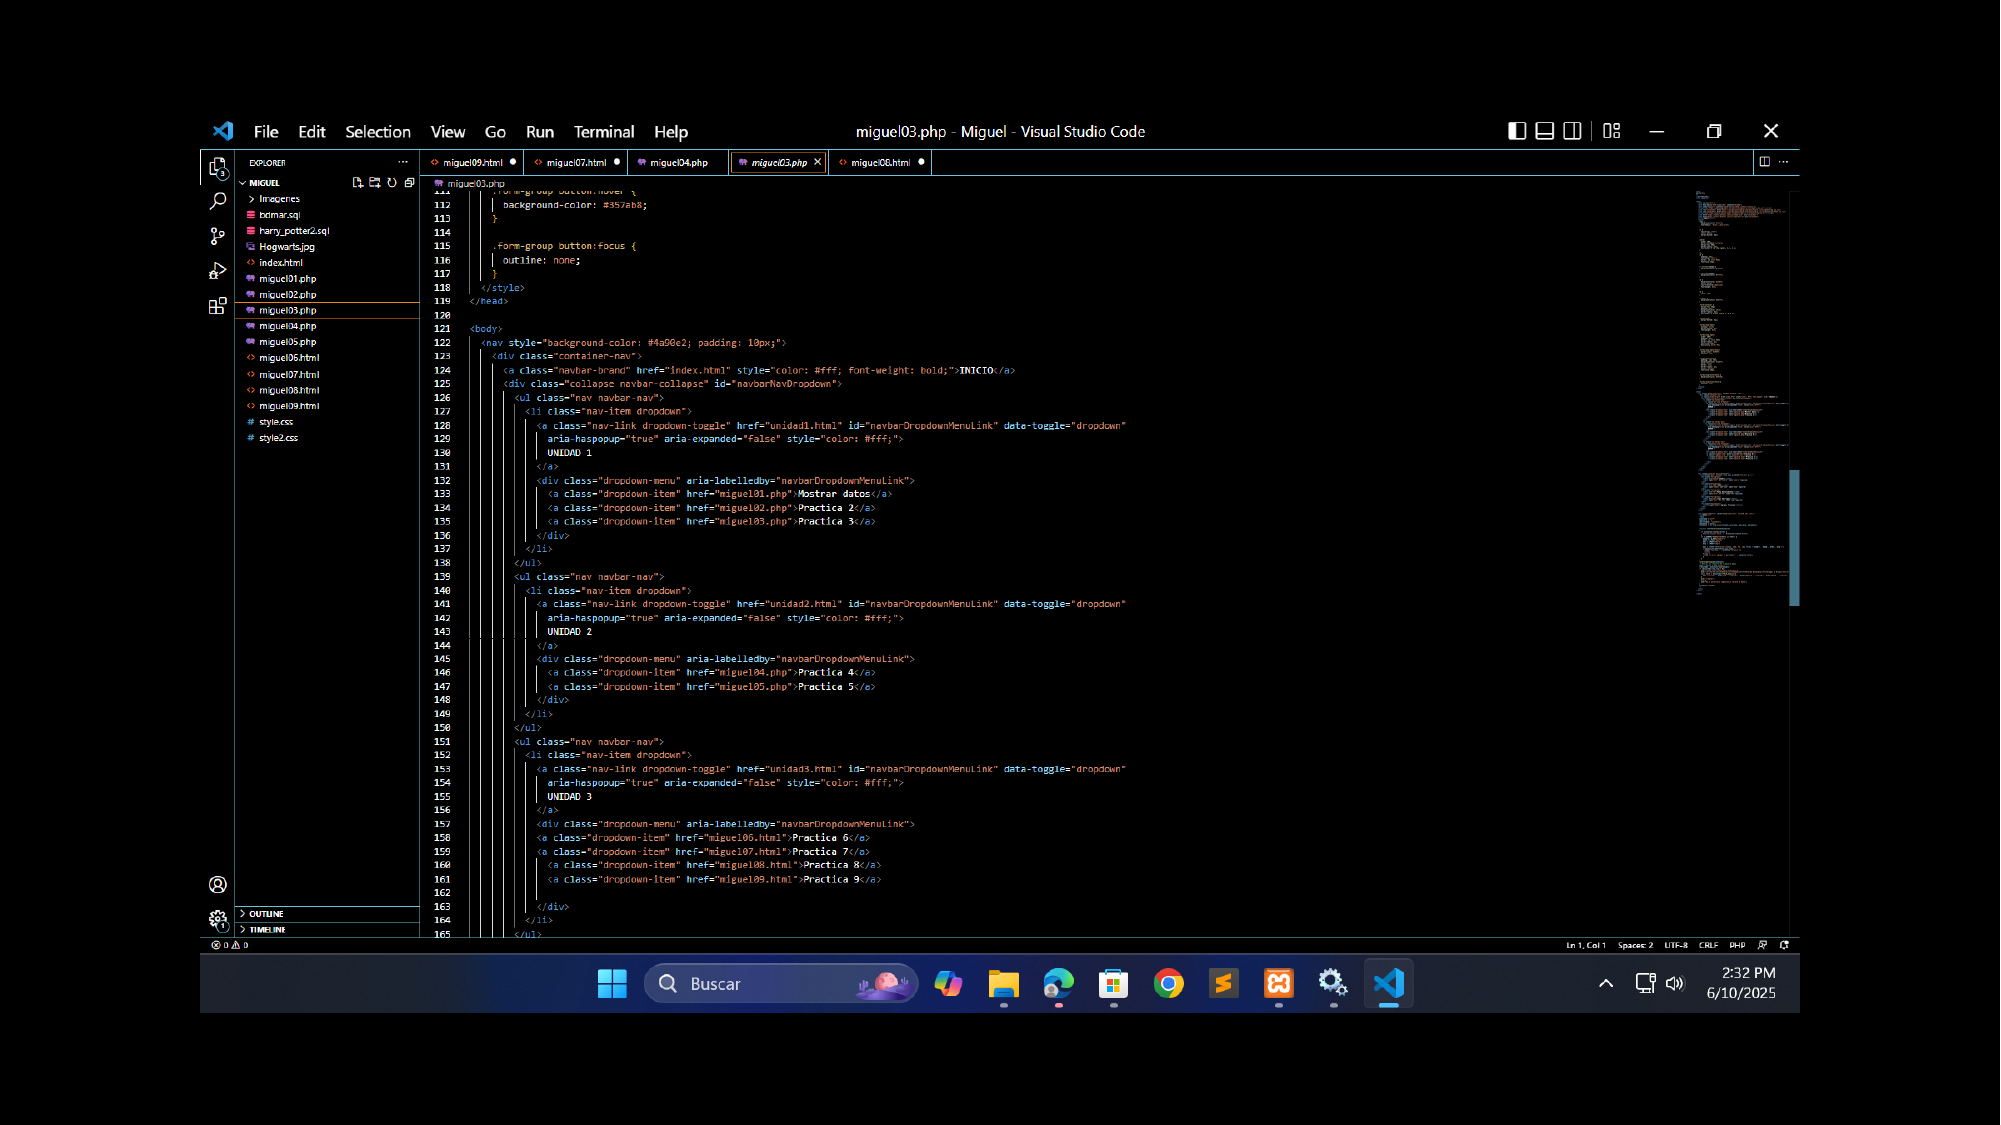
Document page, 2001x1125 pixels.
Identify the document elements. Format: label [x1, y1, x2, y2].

picture [199, 112, 1800, 1013]
